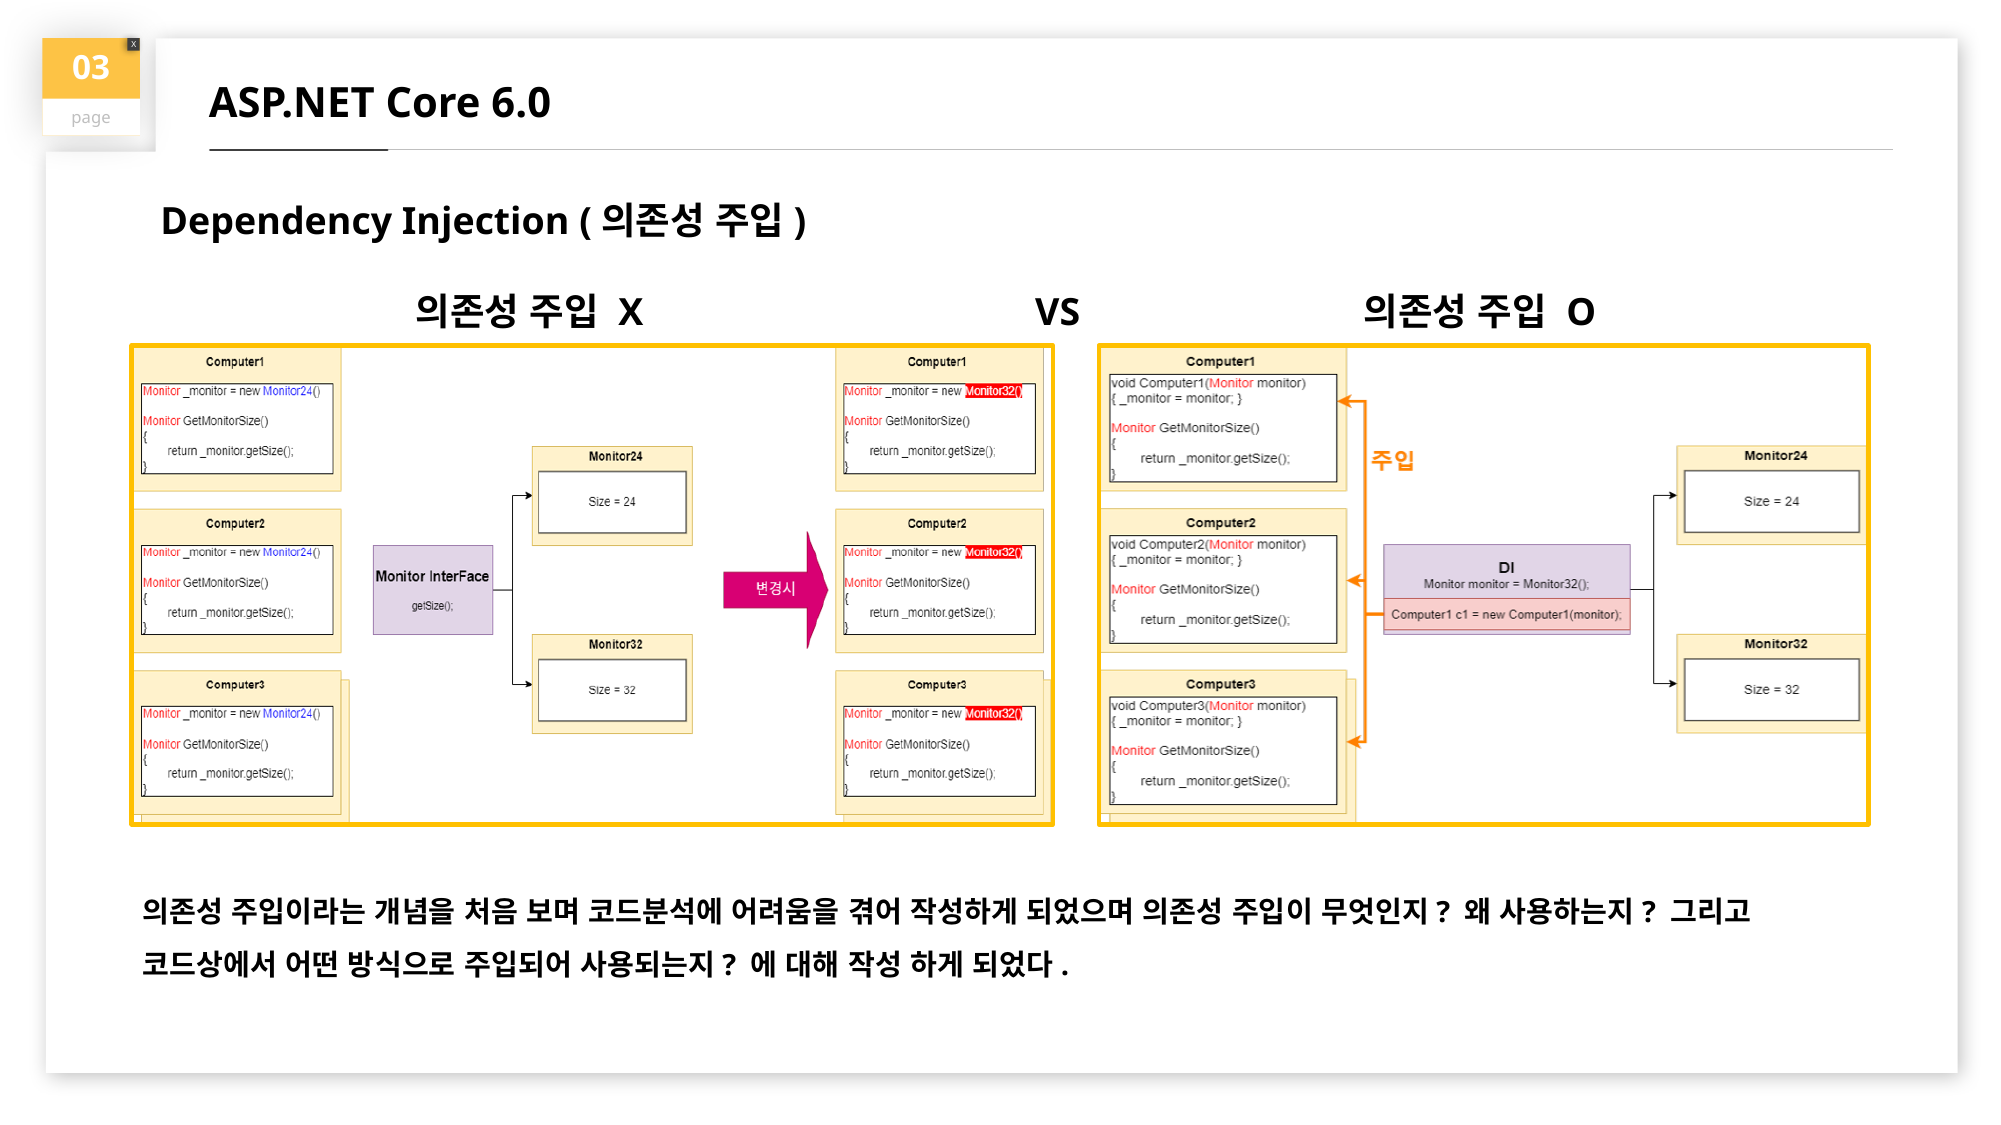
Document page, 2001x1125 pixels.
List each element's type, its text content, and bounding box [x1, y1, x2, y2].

text_box 의존성 주입 X VS 의존성 주입 O [145, 258, 1867, 341]
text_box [42, 38, 140, 136]
picture [133, 347, 1051, 823]
picture [1100, 347, 1867, 823]
text_box [45, 37, 1959, 1074]
text_box ASP.NET Core 6.0 [193, 42, 1194, 133]
text_box 의존성 주입이라는 개념을 처음 보며 코드분석에 어려움을 겪어 작성하게 되었으며 의존성 주입이 무엇인지? 왜 사용하는지? 그리고 코드상에서 어떤 방식으로 주입되어 사용되는지? 에 대해 작성 하게 되었다. [127, 868, 1857, 989]
text_box Dependency Injection (의존성 주입) [145, 166, 970, 250]
